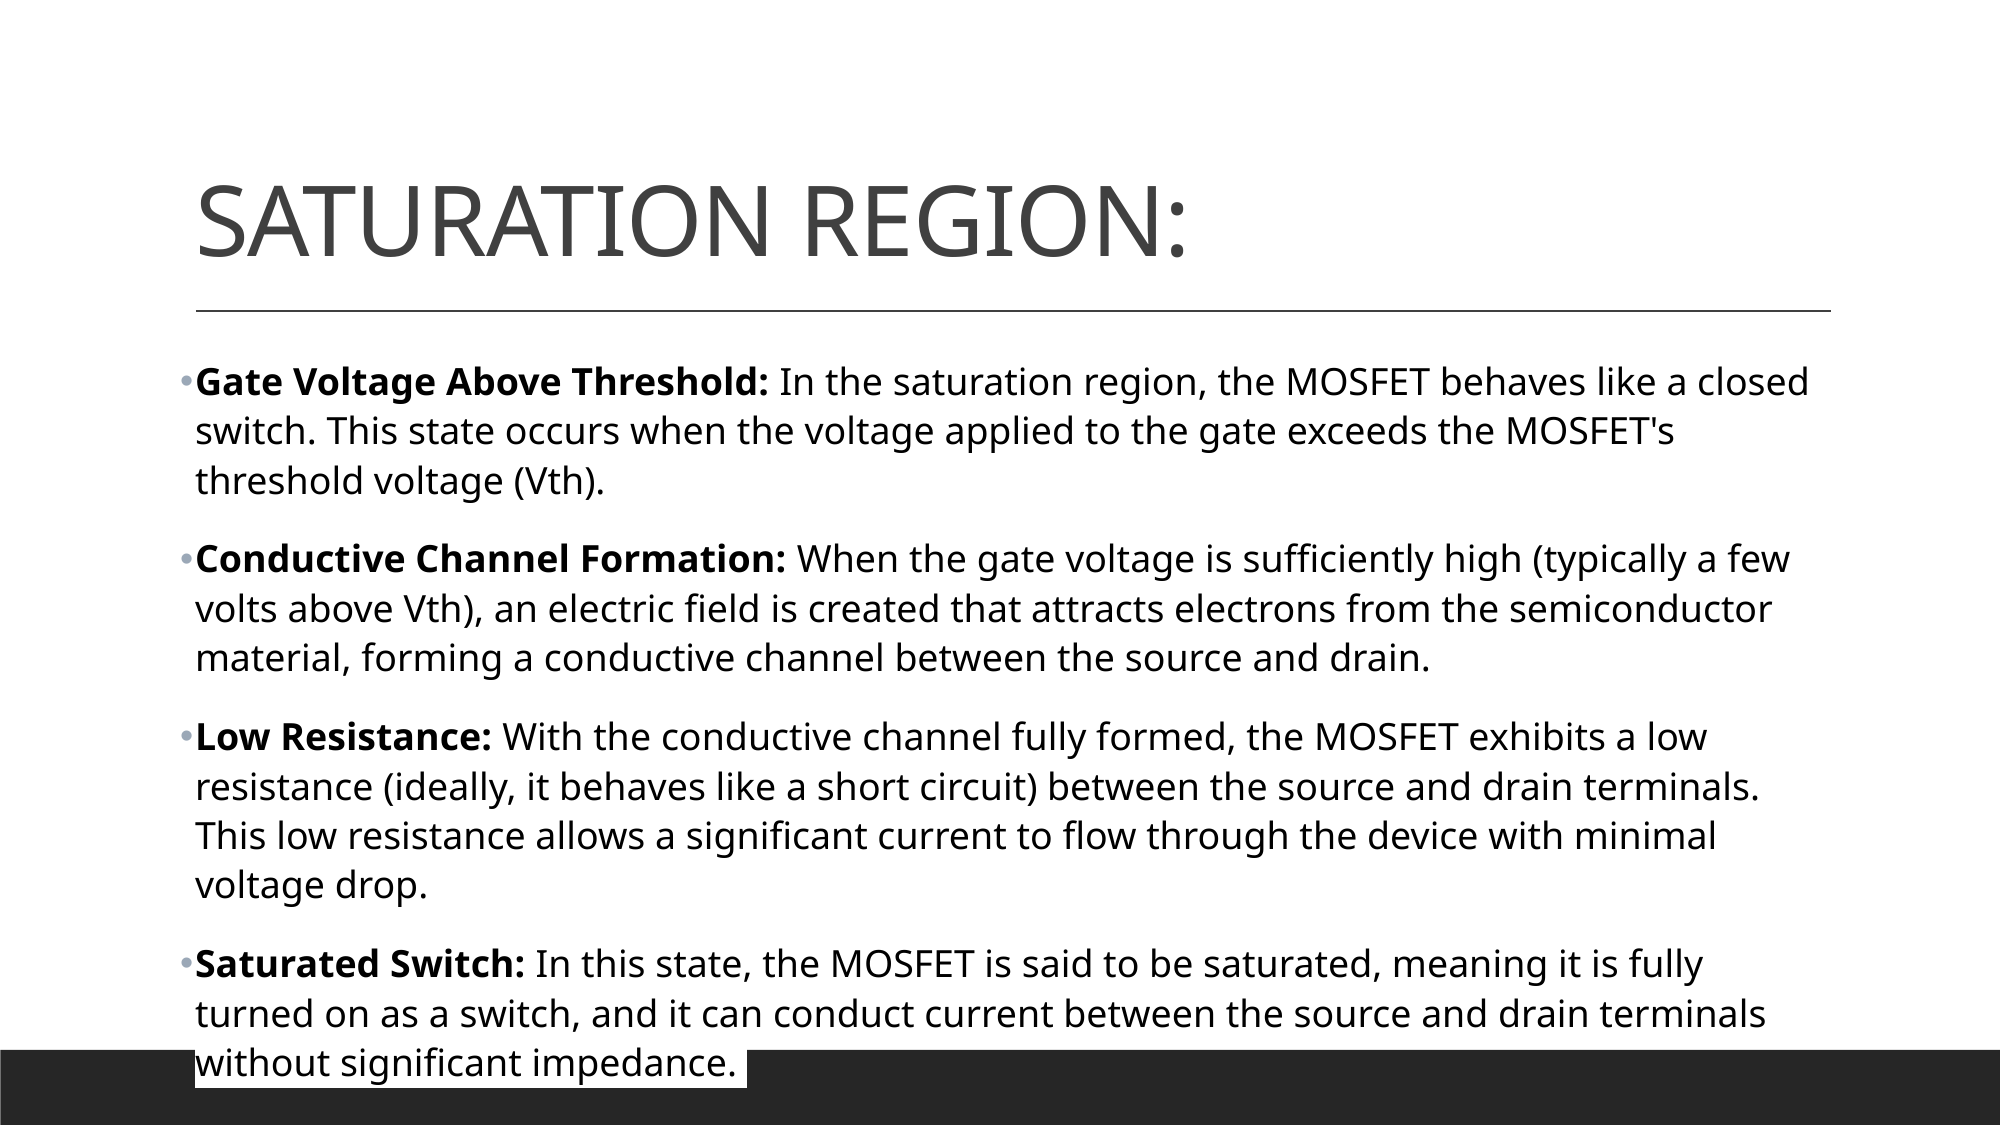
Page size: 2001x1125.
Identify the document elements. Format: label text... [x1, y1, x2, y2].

list Gate Voltage Above Threshold: In the saturation region, the MOSFET behaves like a closed switch. This state occurs when the voltage applied to the gate exceeds the MOSFET's threshold voltage (Vth). Conductive Channel Formation: When the gate voltage is sufficiently high (typically a few volts above Vth), an electric field is created that attracts electrons from the semiconductor material, forming a conductive channel between the source and drain. Low Resistance: With the conductive channel fully formed, the MOSFET exhibits a low resistance (ideally, it behaves like a short circuit) between the source and drain terminals. This low resistance allows a significant current to flow through the device with minimal voltage drop. Saturated Switch: In this state, the MOSFET is said to be saturated, meaning it is fully turned on as a switch, and it can conduct current between the source and drain terminals without significant impedance. [180, 345, 1830, 963]
title SATURATION REGION: [180, 47, 1830, 285]
